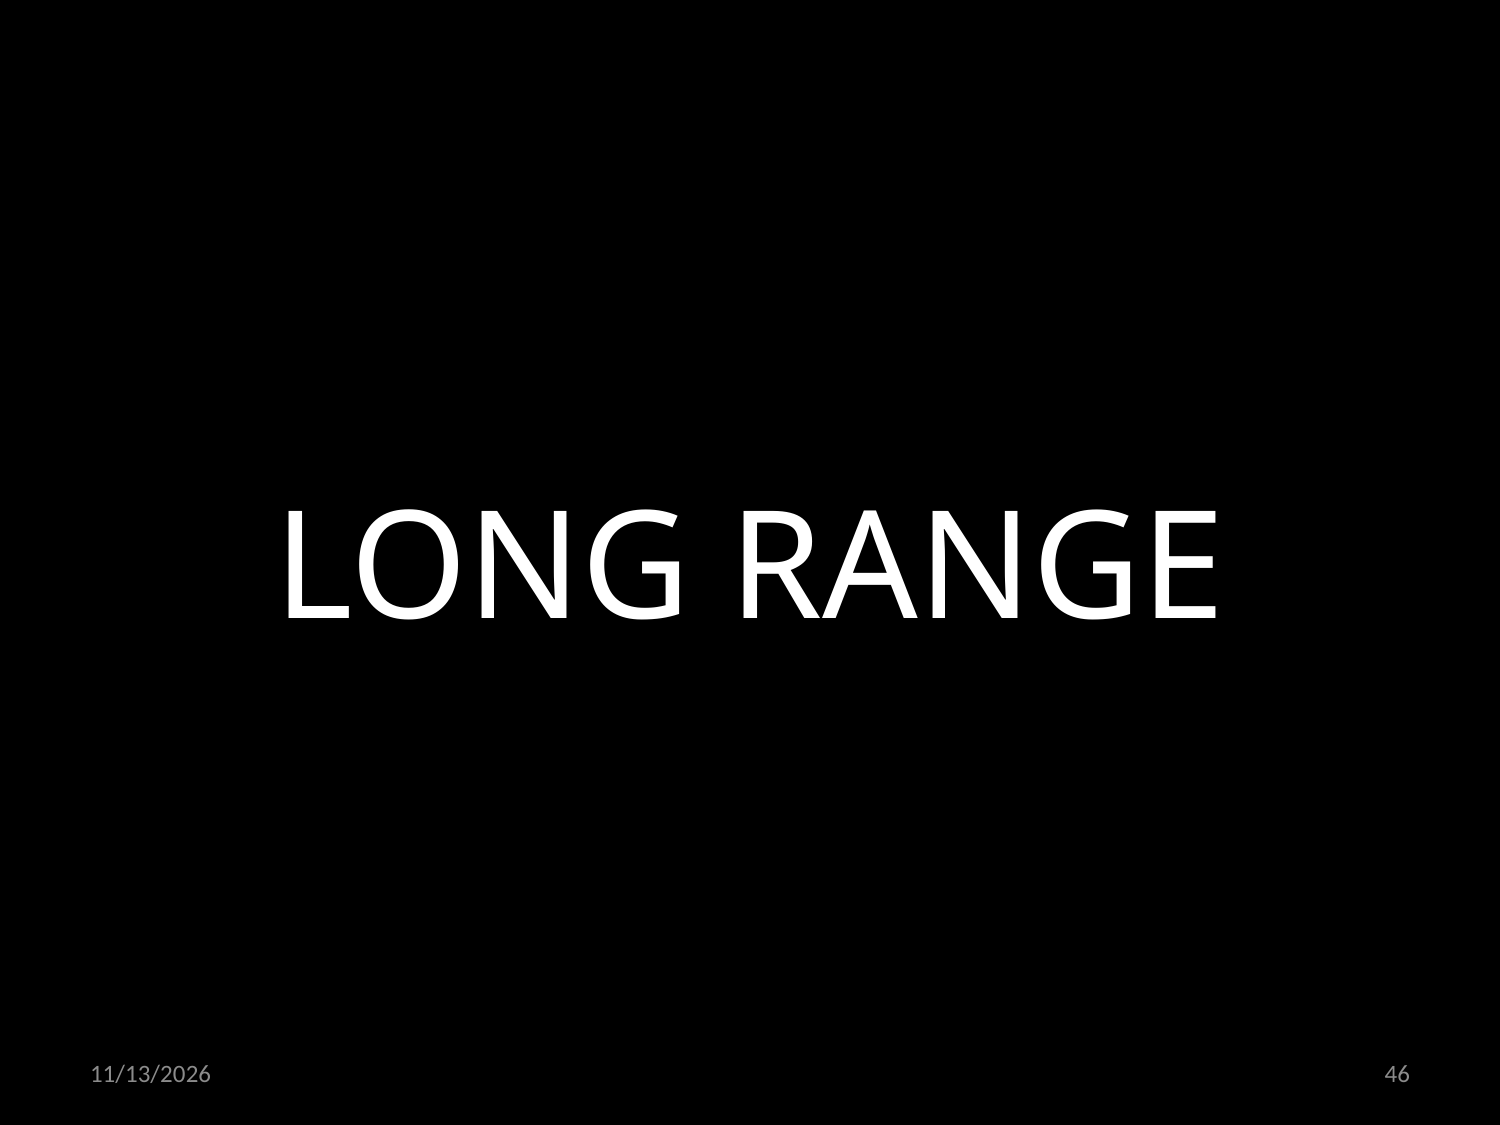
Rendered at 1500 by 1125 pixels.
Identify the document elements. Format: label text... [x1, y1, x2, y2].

slide_number 46 [1074, 1042, 1425, 1103]
text_box LONG RANGE [0, 461, 1500, 563]
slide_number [75, 1042, 425, 1103]
